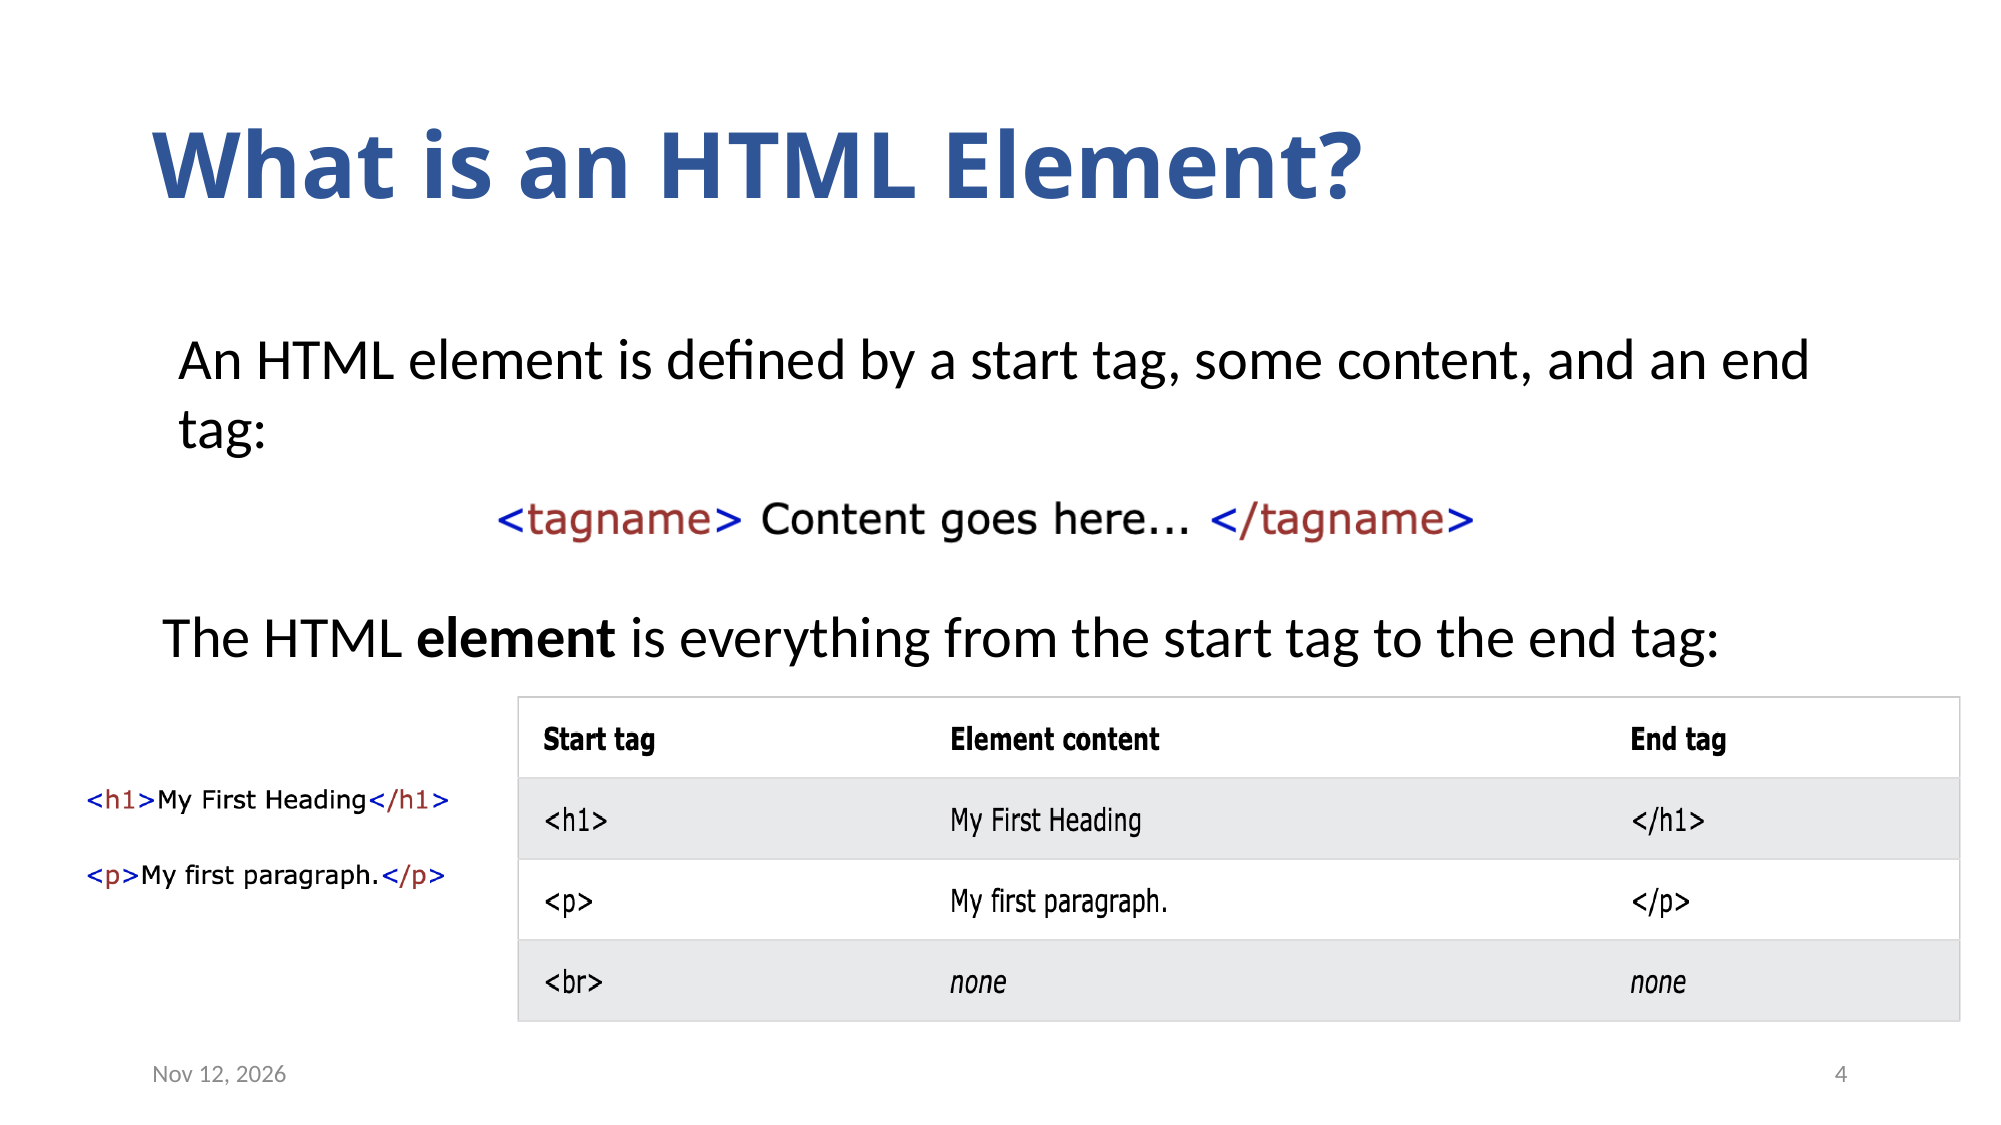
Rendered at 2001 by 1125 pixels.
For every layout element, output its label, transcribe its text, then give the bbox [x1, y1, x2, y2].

picture [508, 676, 1973, 1043]
title What is an HTML Element? [137, 59, 1863, 278]
text_box The HTML element is everything from the start tag to the end tag: [147, 600, 1873, 703]
picture [72, 777, 478, 905]
list An HTML element is defined by a start tag, some content, and an end tag: [163, 313, 1889, 477]
slide_number 13-Jan-24 [137, 1042, 588, 1103]
slide_number 4 [1412, 1043, 1863, 1103]
picture [477, 473, 1551, 577]
